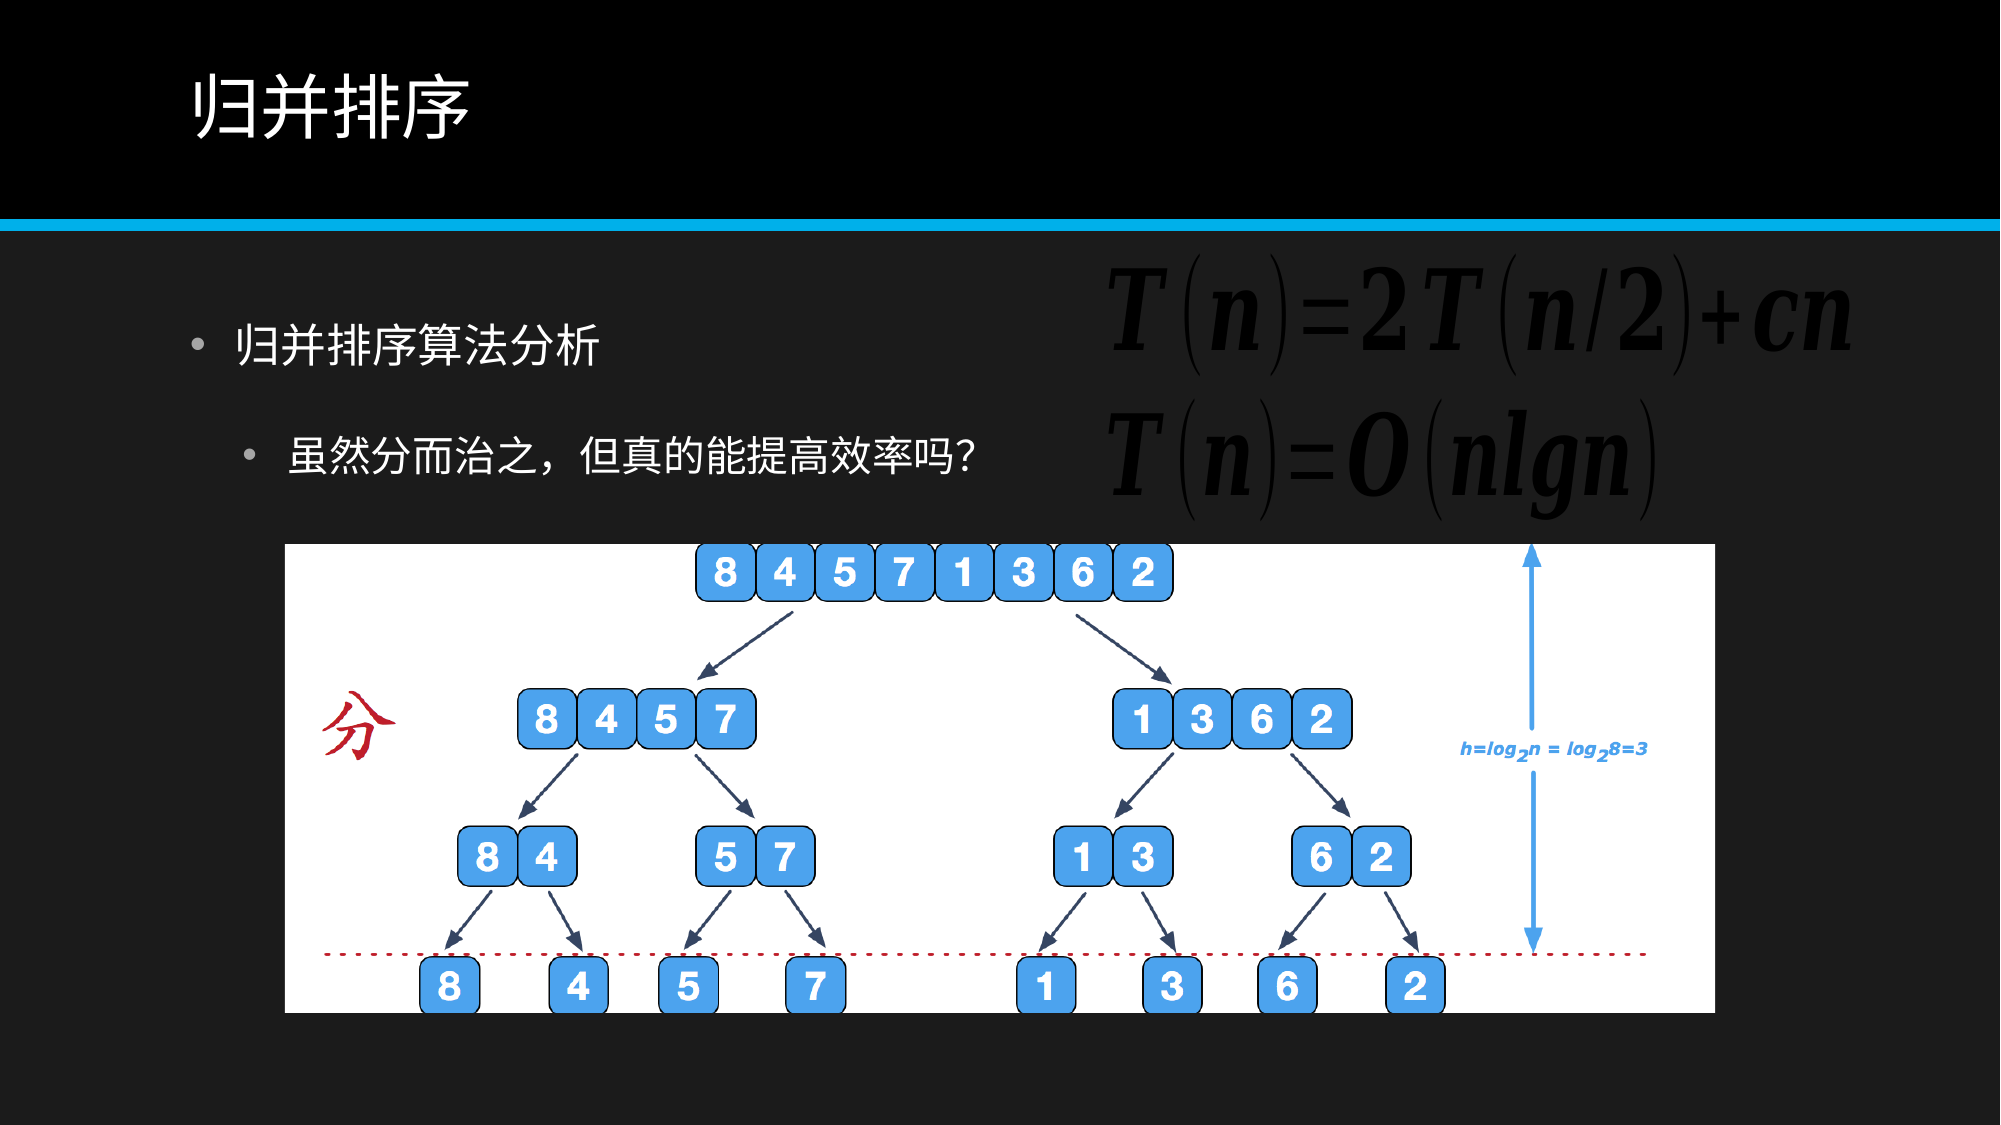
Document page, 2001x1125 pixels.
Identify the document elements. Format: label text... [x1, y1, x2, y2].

list 归并排序算法分析 虽然分而治之，但真的能提高效率吗？ [174, 281, 1825, 1013]
title 归并排序 [174, 20, 1825, 201]
picture [284, 544, 1716, 1013]
